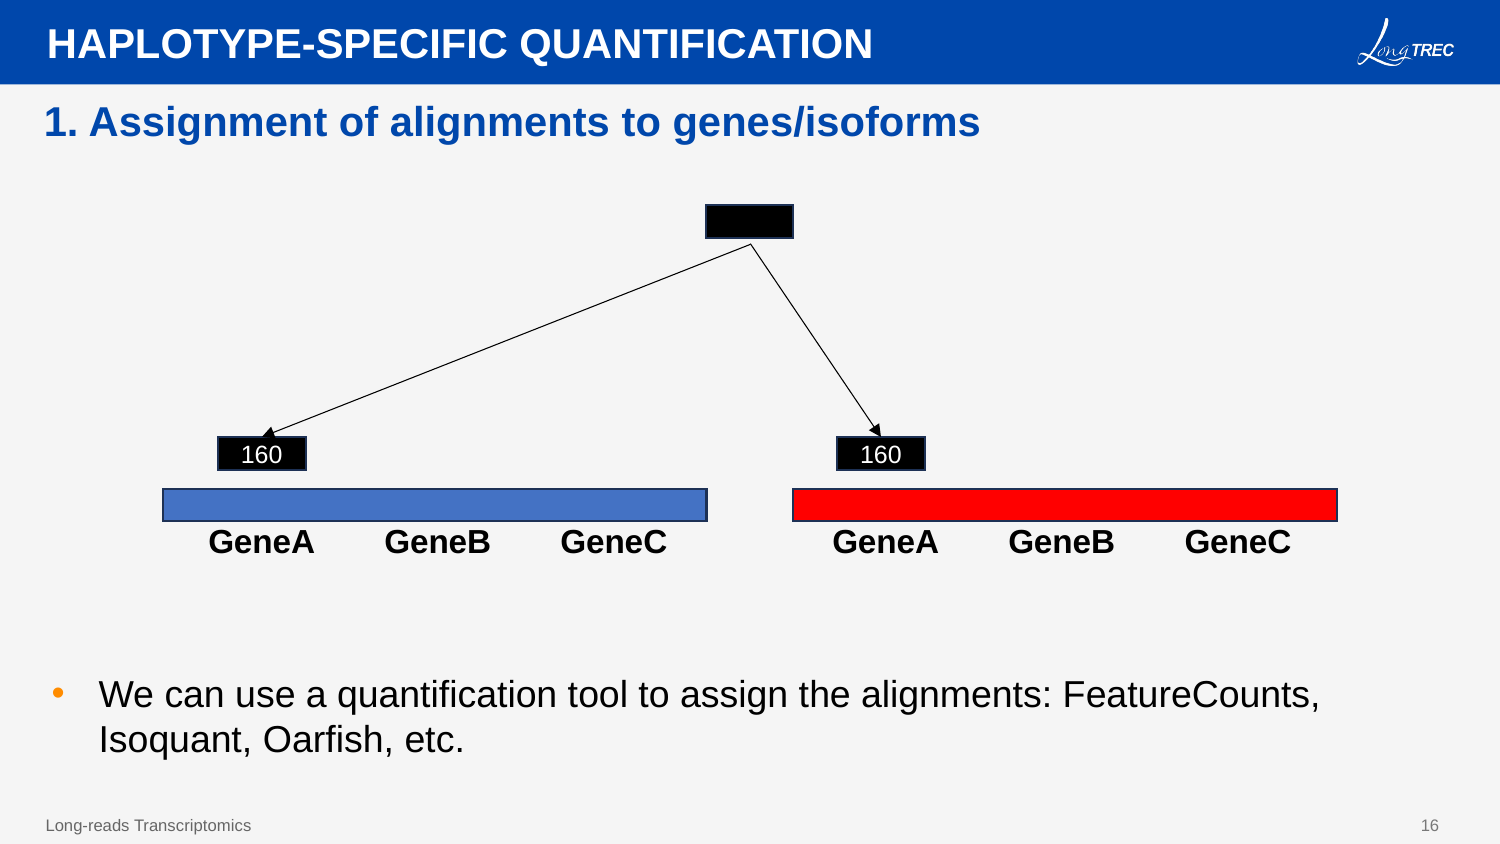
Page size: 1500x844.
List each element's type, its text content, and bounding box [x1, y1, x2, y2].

text_box GeneB [363, 522, 513, 568]
text_box We can use a quantification tool to assign the alignments: FeatureCounts, Isoquant, Oarfish, etc. [36, 662, 1455, 768]
picture [1357, 18, 1454, 66]
text_box HAPLOTYPE-SPECIFIC QUANTIFICATION [46, 17, 1136, 68]
text_box GeneB [987, 522, 1137, 568]
text_box GeneC [1163, 522, 1313, 568]
text_box GeneA [187, 522, 337, 568]
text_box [162, 205, 1337, 522]
text_box GeneC [539, 522, 689, 568]
text_box 1. Assignment of alignments to genes/isoforms [36, 94, 988, 145]
text_box GeneA [811, 522, 961, 568]
picture [0, 85, 1500, 844]
slide_number 16 [1116, 802, 1455, 844]
